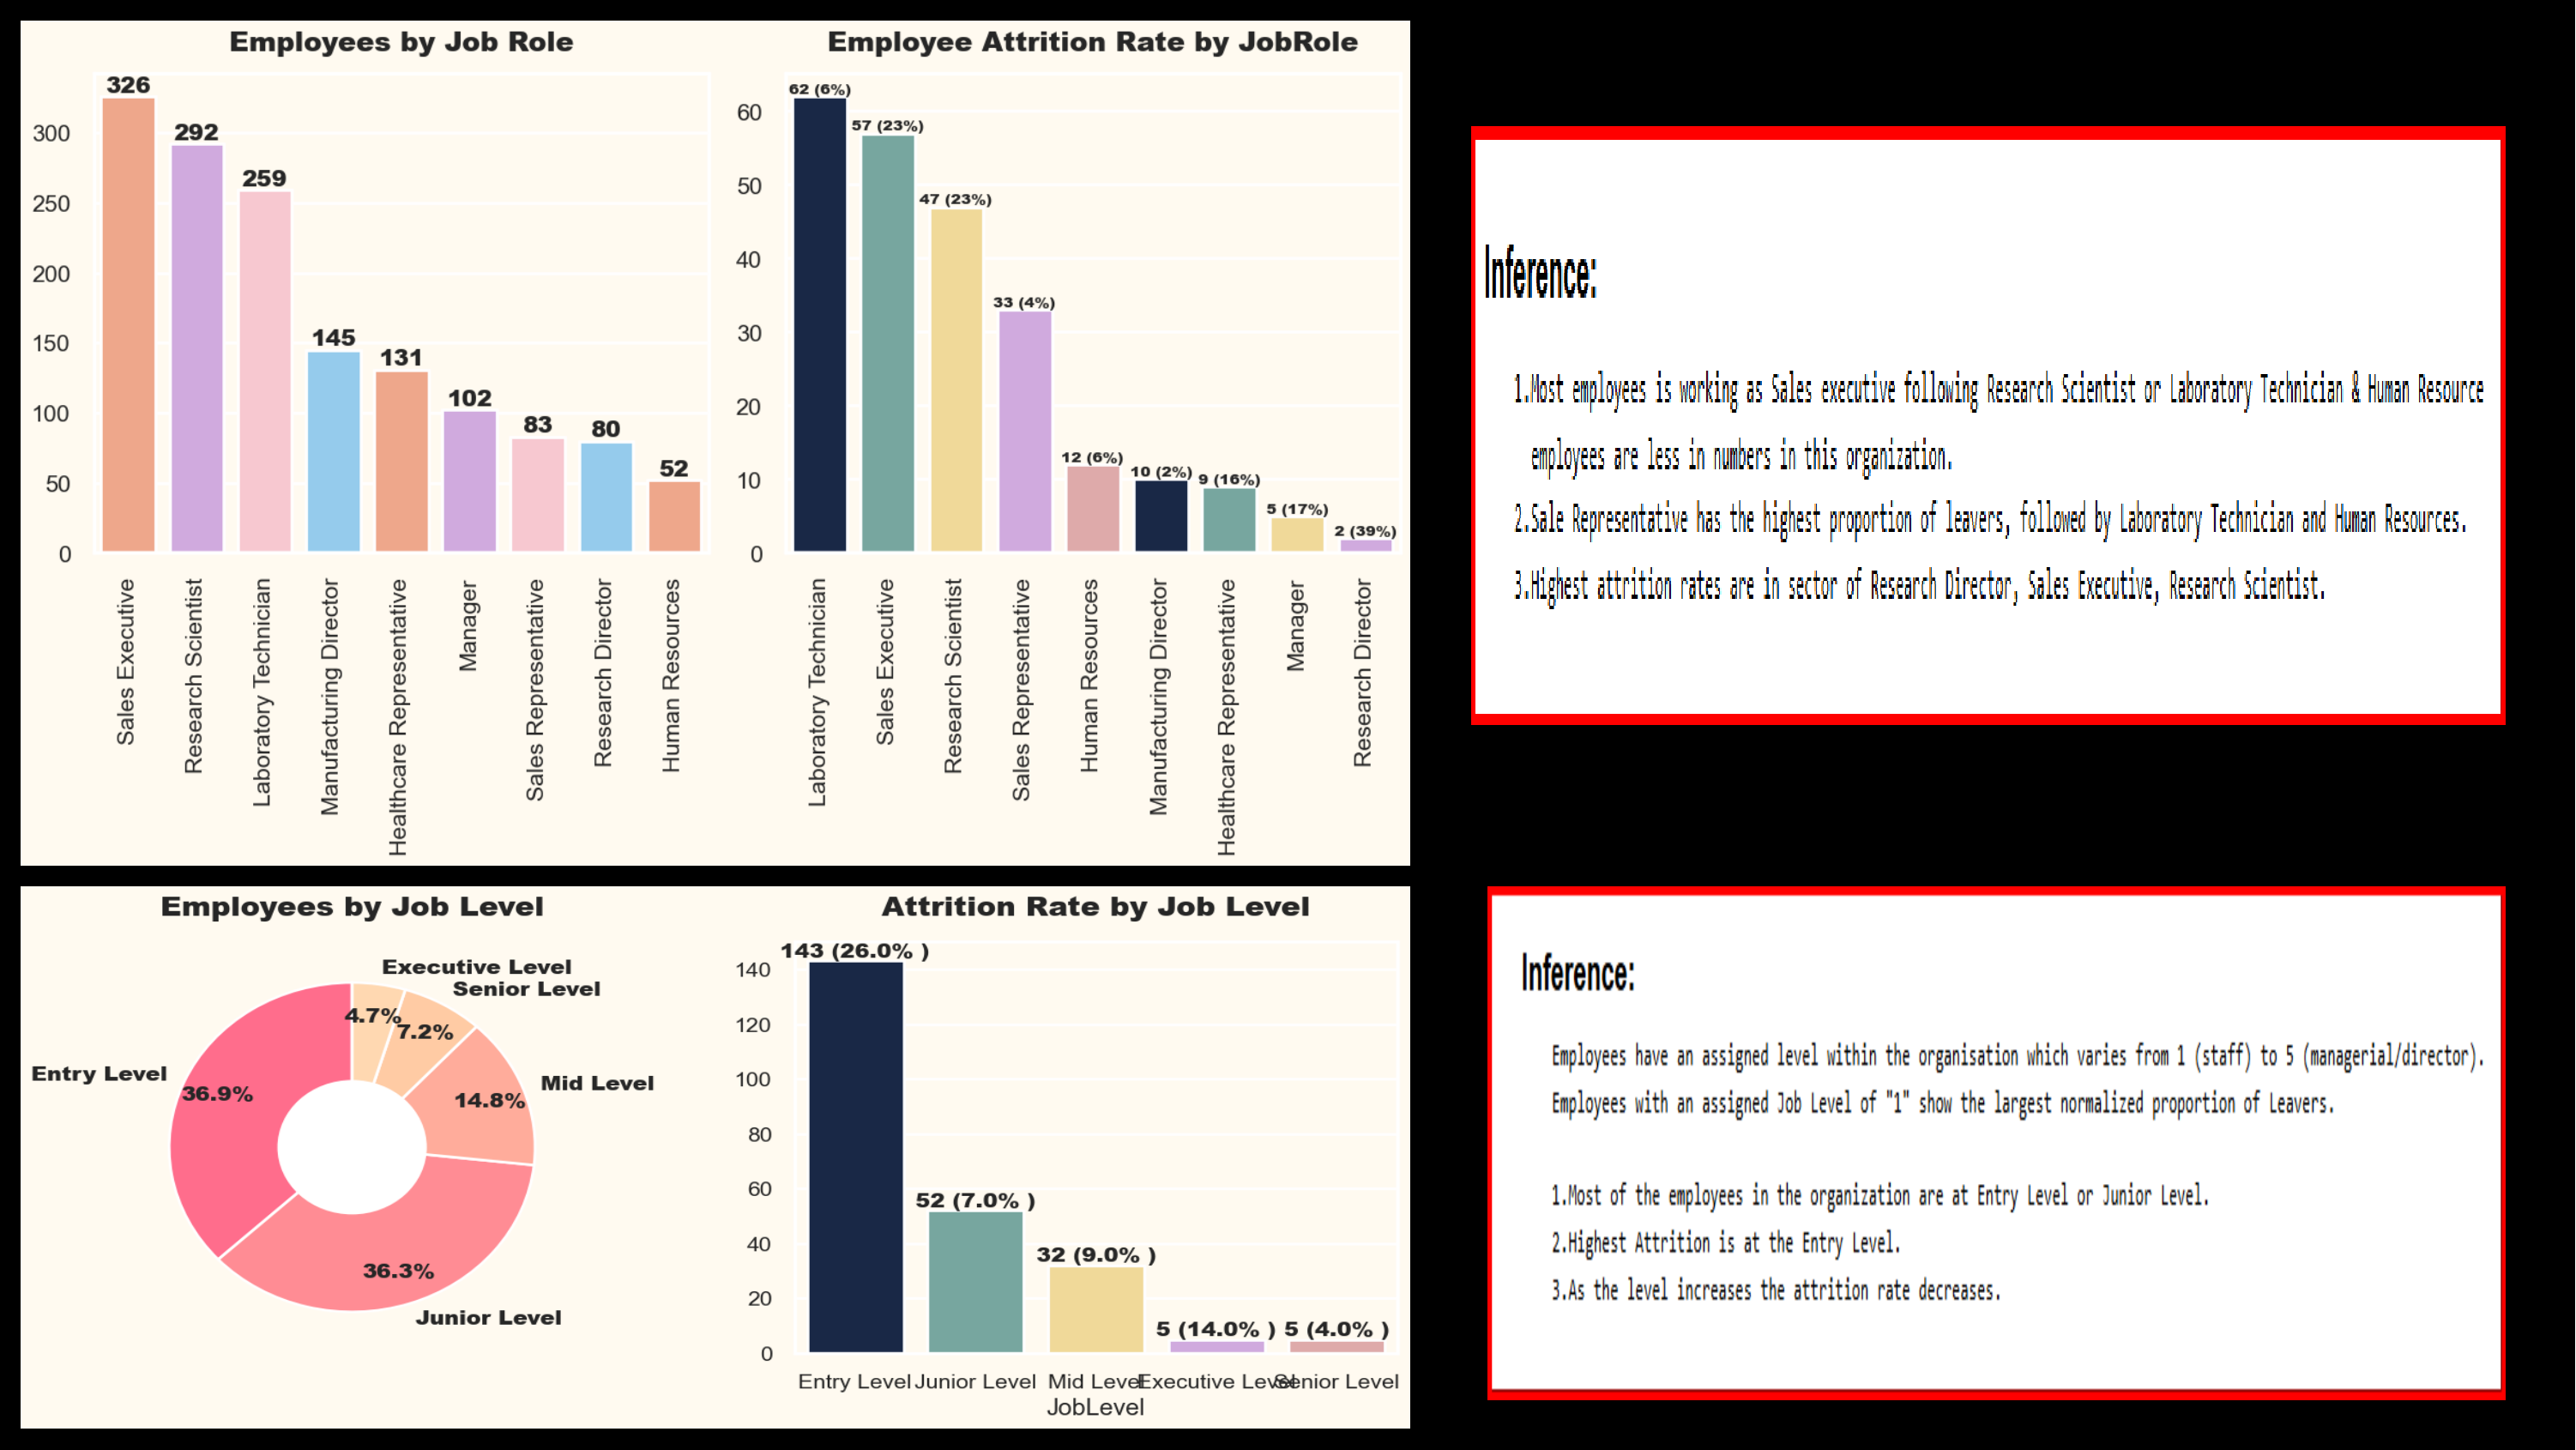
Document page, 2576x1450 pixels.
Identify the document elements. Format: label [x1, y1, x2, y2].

picture [1471, 126, 2507, 725]
picture [21, 21, 1410, 866]
picture [21, 885, 1410, 1429]
picture [1487, 885, 2507, 1400]
